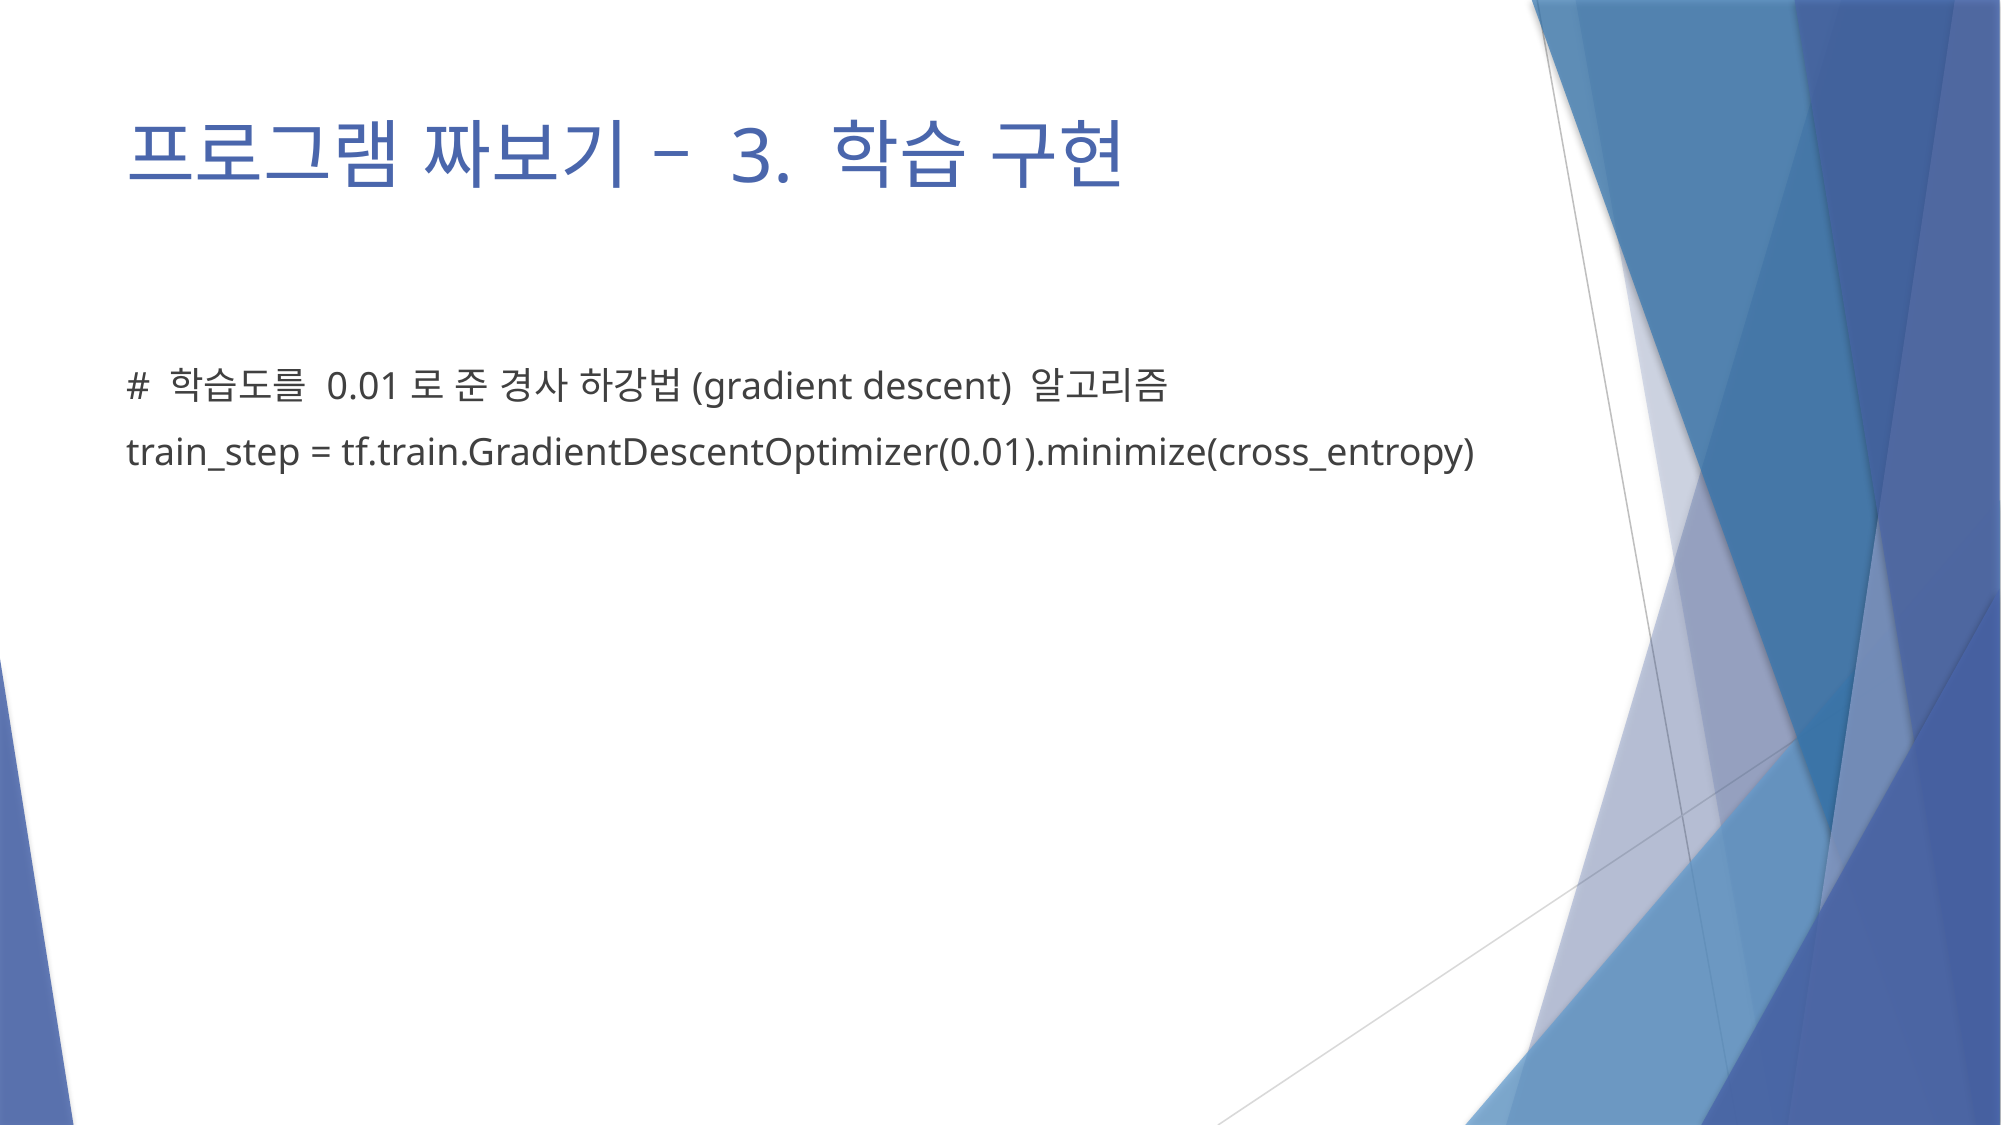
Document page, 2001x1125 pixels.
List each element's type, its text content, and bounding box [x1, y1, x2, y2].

title 프로그램 짜보기 – 3. 학습 구현 [111, 99, 1522, 317]
list # 학습도를 0.01로 준 경사 하강법(gradient descent) 알고리즘 train_step = tf.train.GradientDescentOptimizer(0.01).minimize(cross_entropy) [111, 354, 1522, 992]
